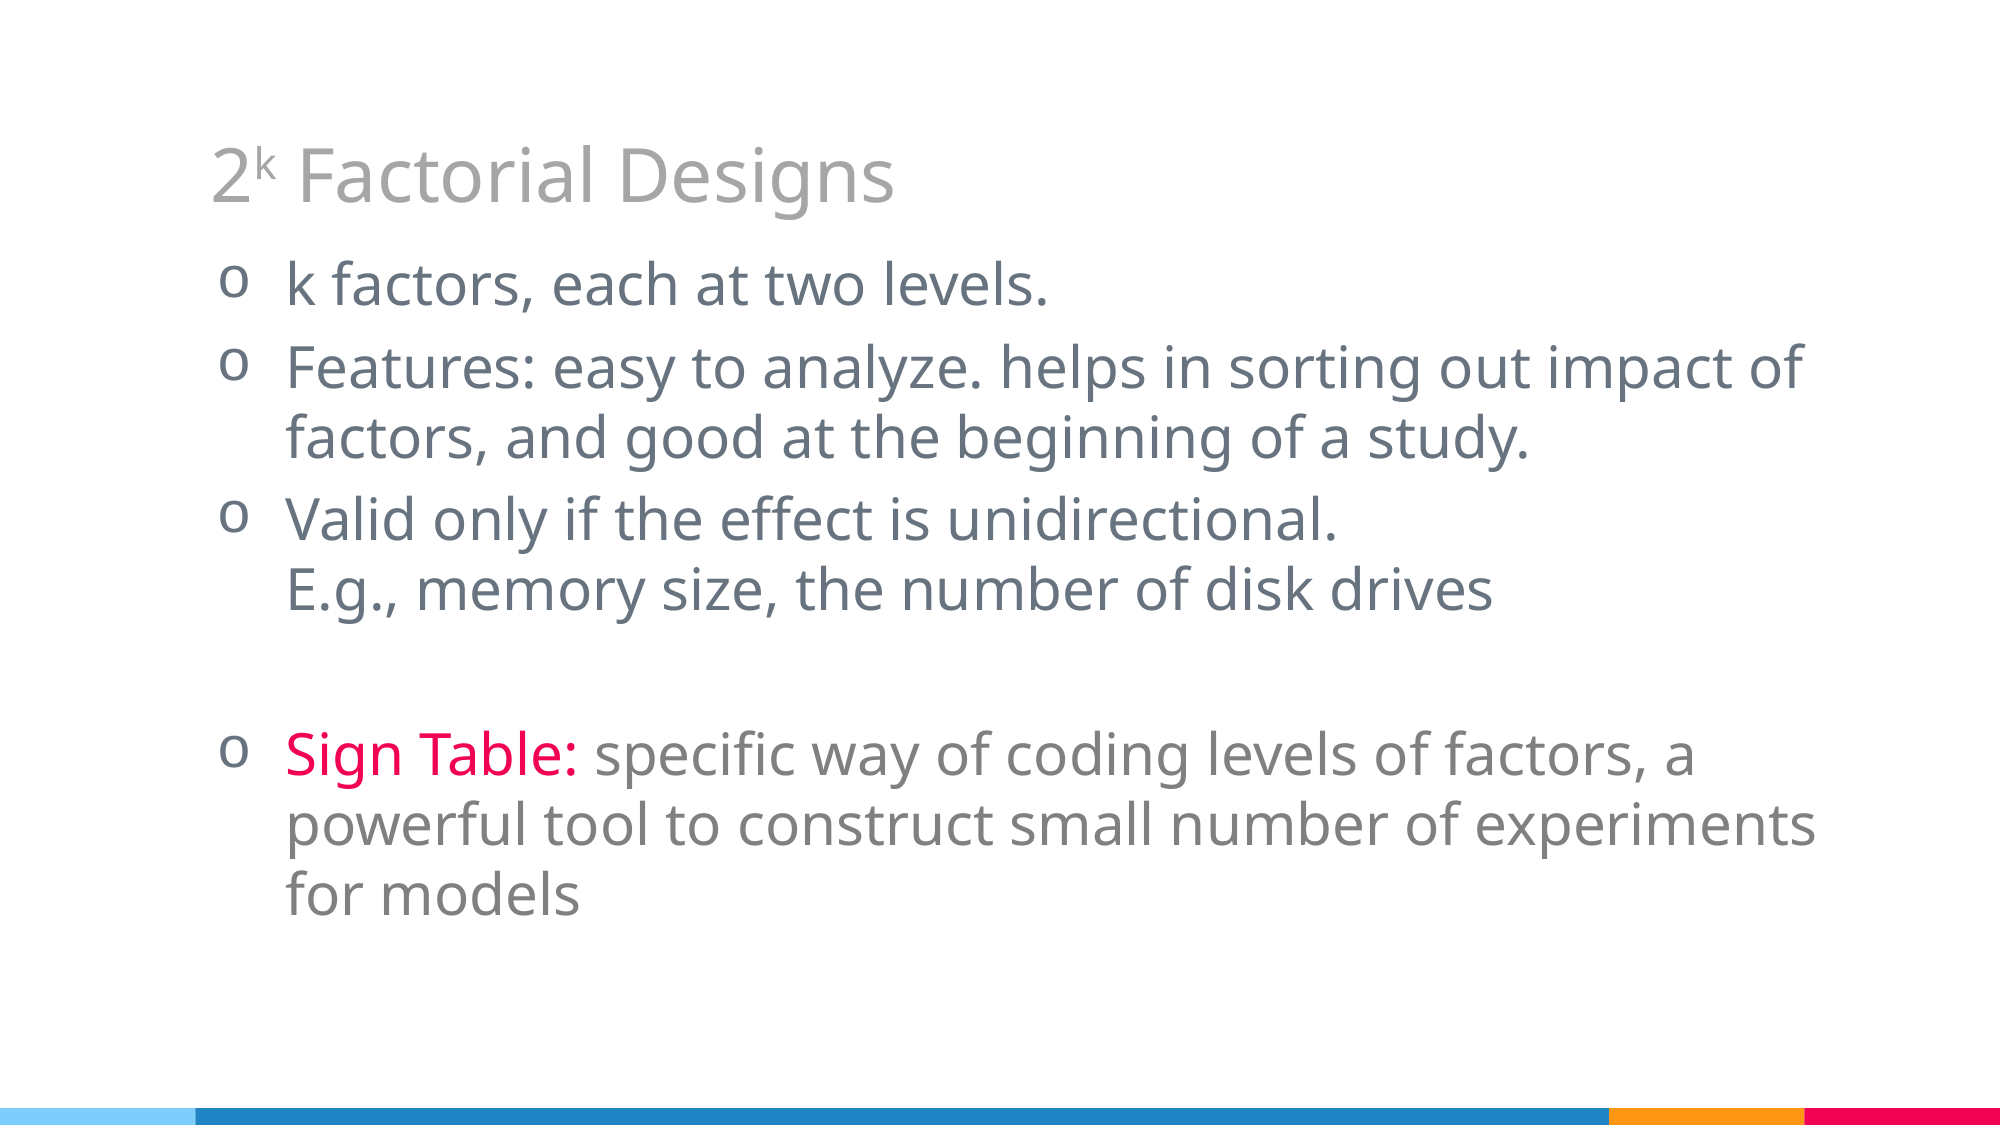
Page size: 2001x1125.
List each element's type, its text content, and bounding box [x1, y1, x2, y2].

title 2k Factorial Designs [195, 45, 1609, 232]
list k factors, each at two levels. Features: easy to analyze. helps in sorting out impact of factors, and good at the beginning of a study. Valid only if the effect is unidirectional. E.g., memory size, the number of disk drives Sign Table: specific way of coding levels of factors, a powerful tool to construct small number of experiments for models [195, 232, 1857, 1010]
